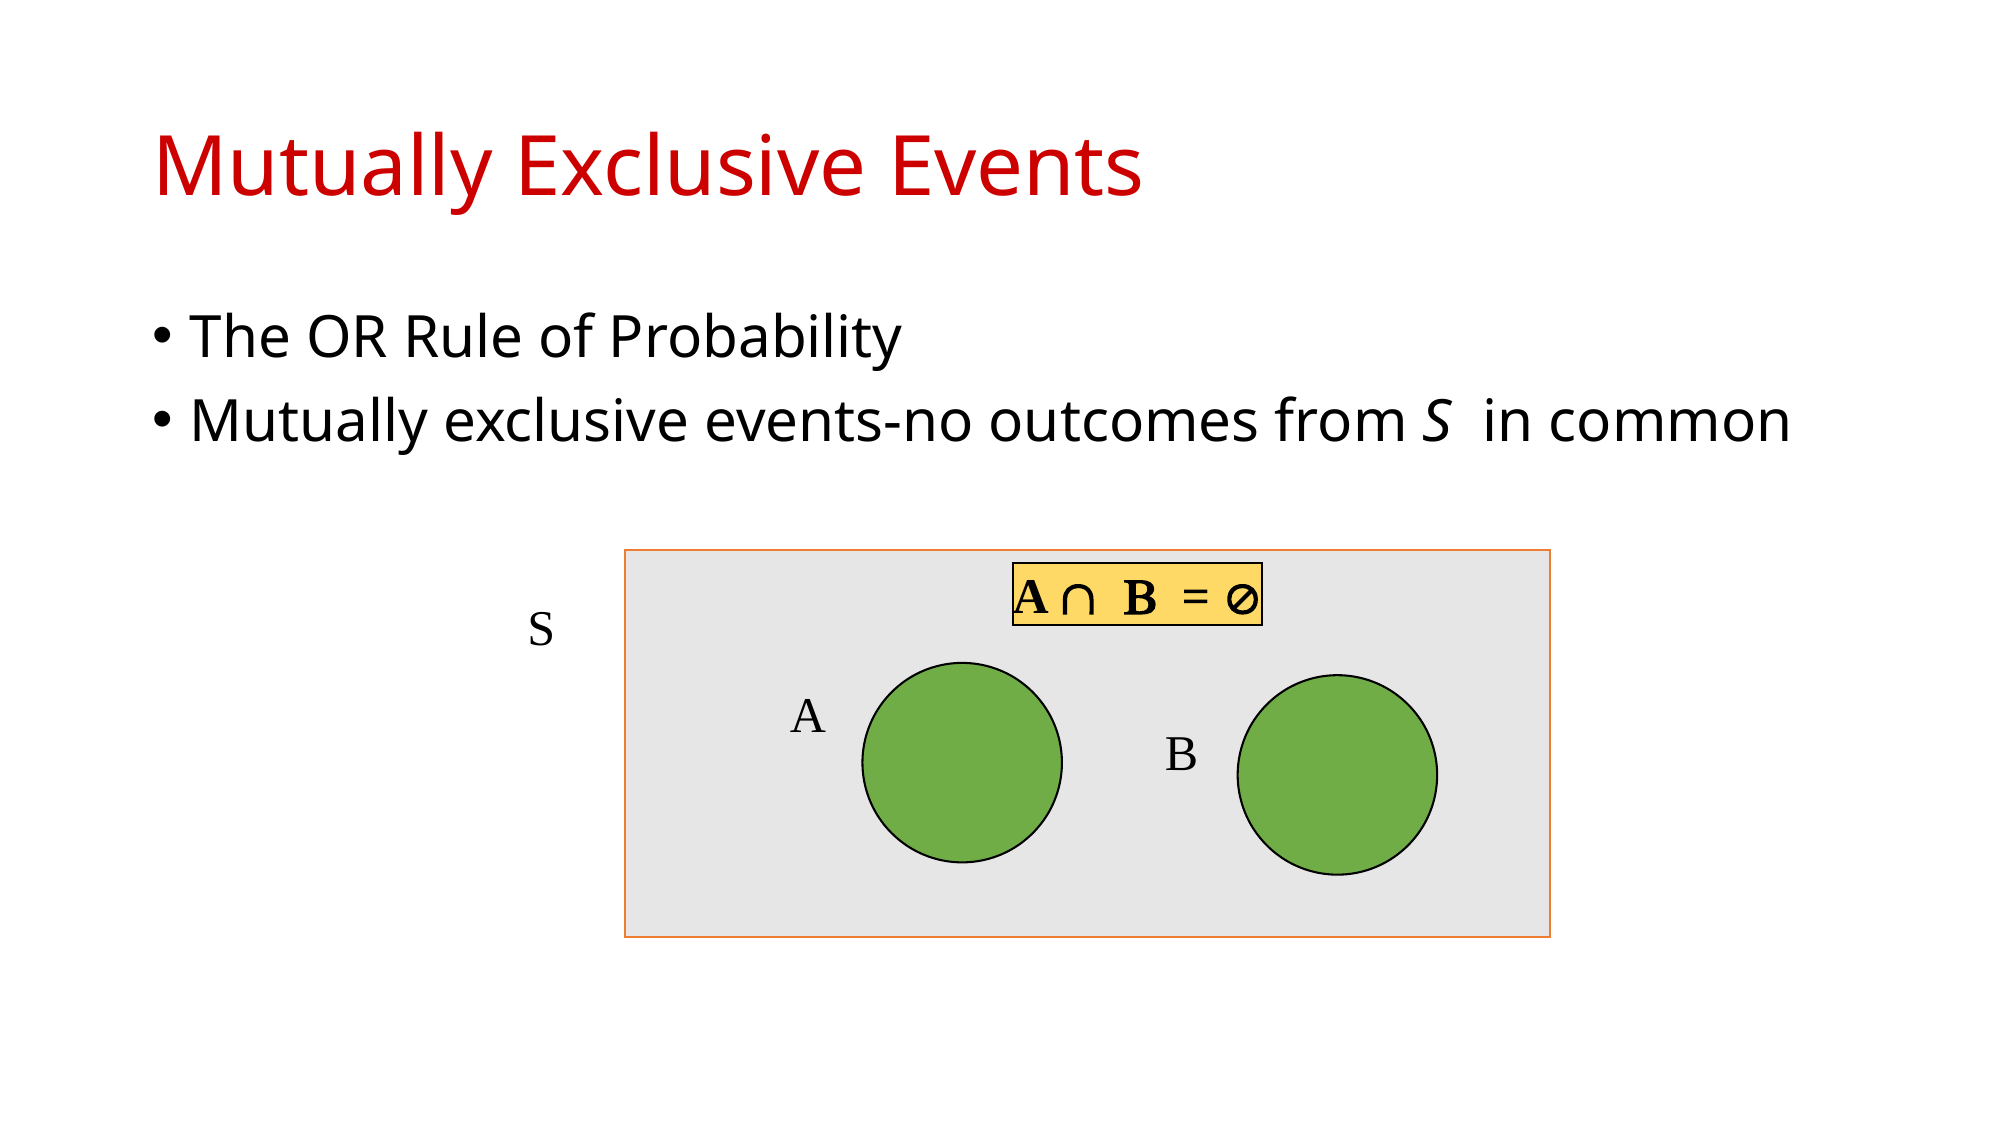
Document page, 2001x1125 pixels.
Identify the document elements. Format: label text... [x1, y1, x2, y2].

text_box A [774, 674, 863, 751]
text_box [1238, 675, 1438, 875]
list The OR Rule of Probability Mutually exclusive events-no outcomes from S in common [137, 299, 1863, 1014]
text_box S [512, 587, 600, 663]
text_box [862, 662, 1062, 863]
text_box A Ç B = Æ [1012, 562, 1263, 625]
text_box [625, 550, 1550, 938]
title Mutually Exclusive Events [137, 59, 1863, 278]
text_box B [1149, 712, 1238, 788]
